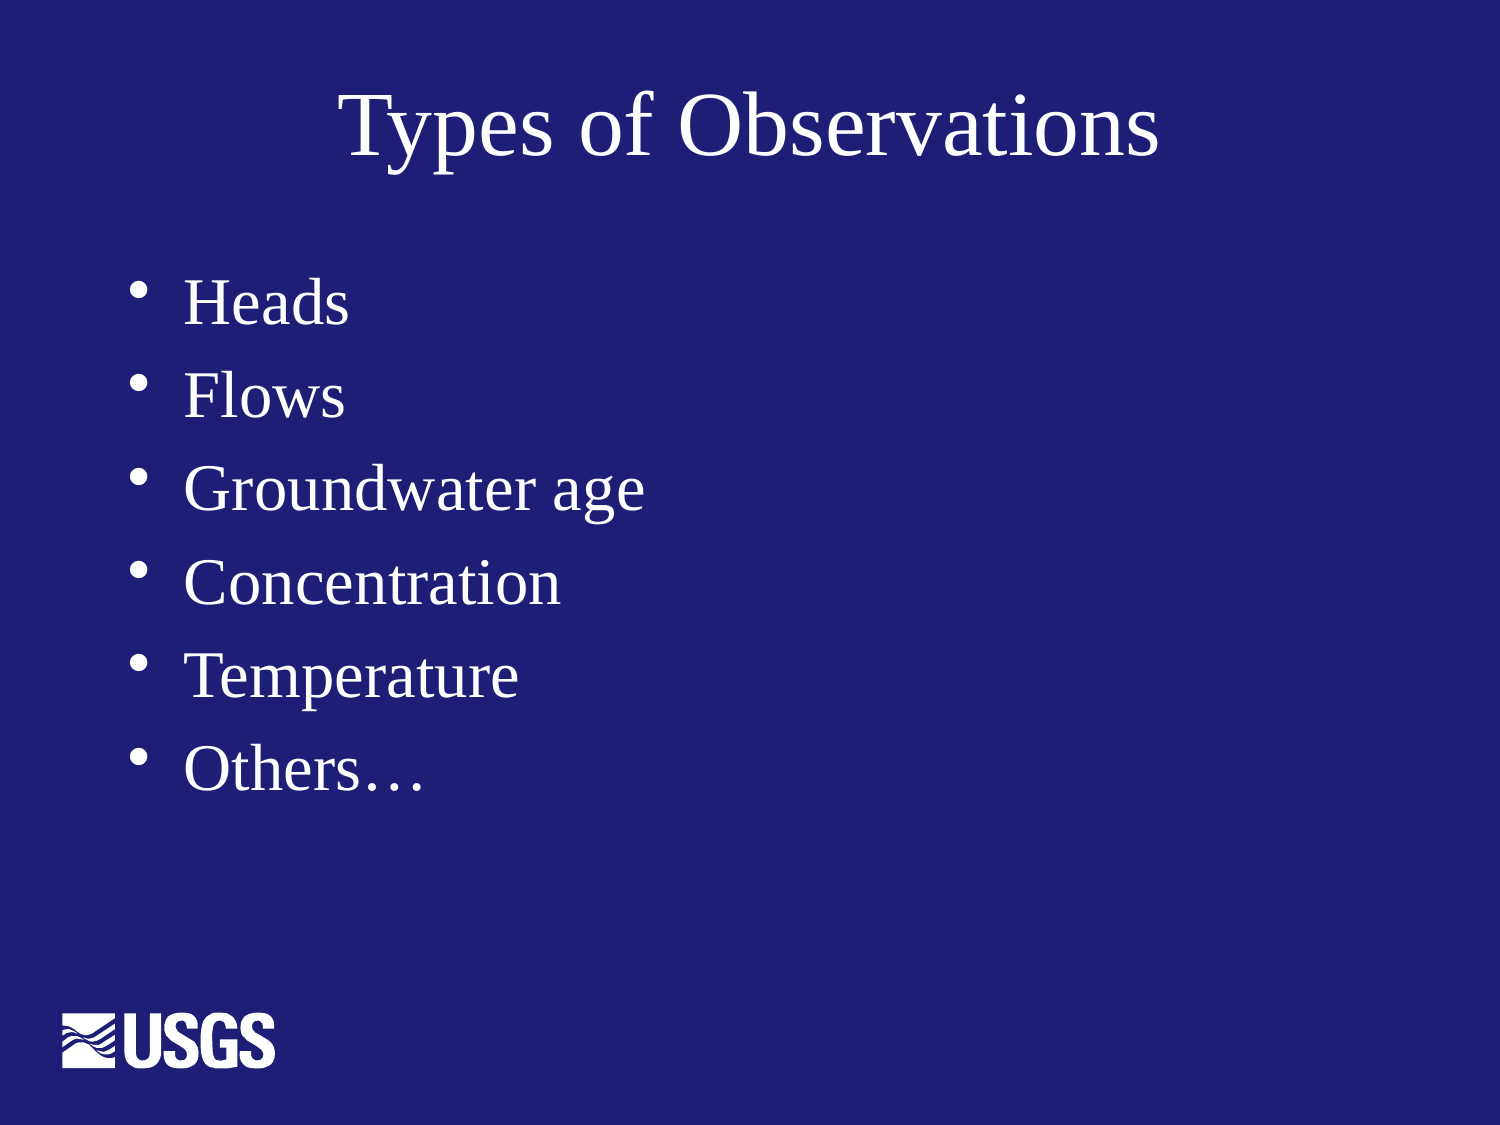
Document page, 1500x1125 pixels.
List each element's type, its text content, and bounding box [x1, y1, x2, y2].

list Heads Flows Groundwater age Concentration Temperature Others… [112, 249, 1388, 925]
title Types of Observations [112, 24, 1388, 213]
